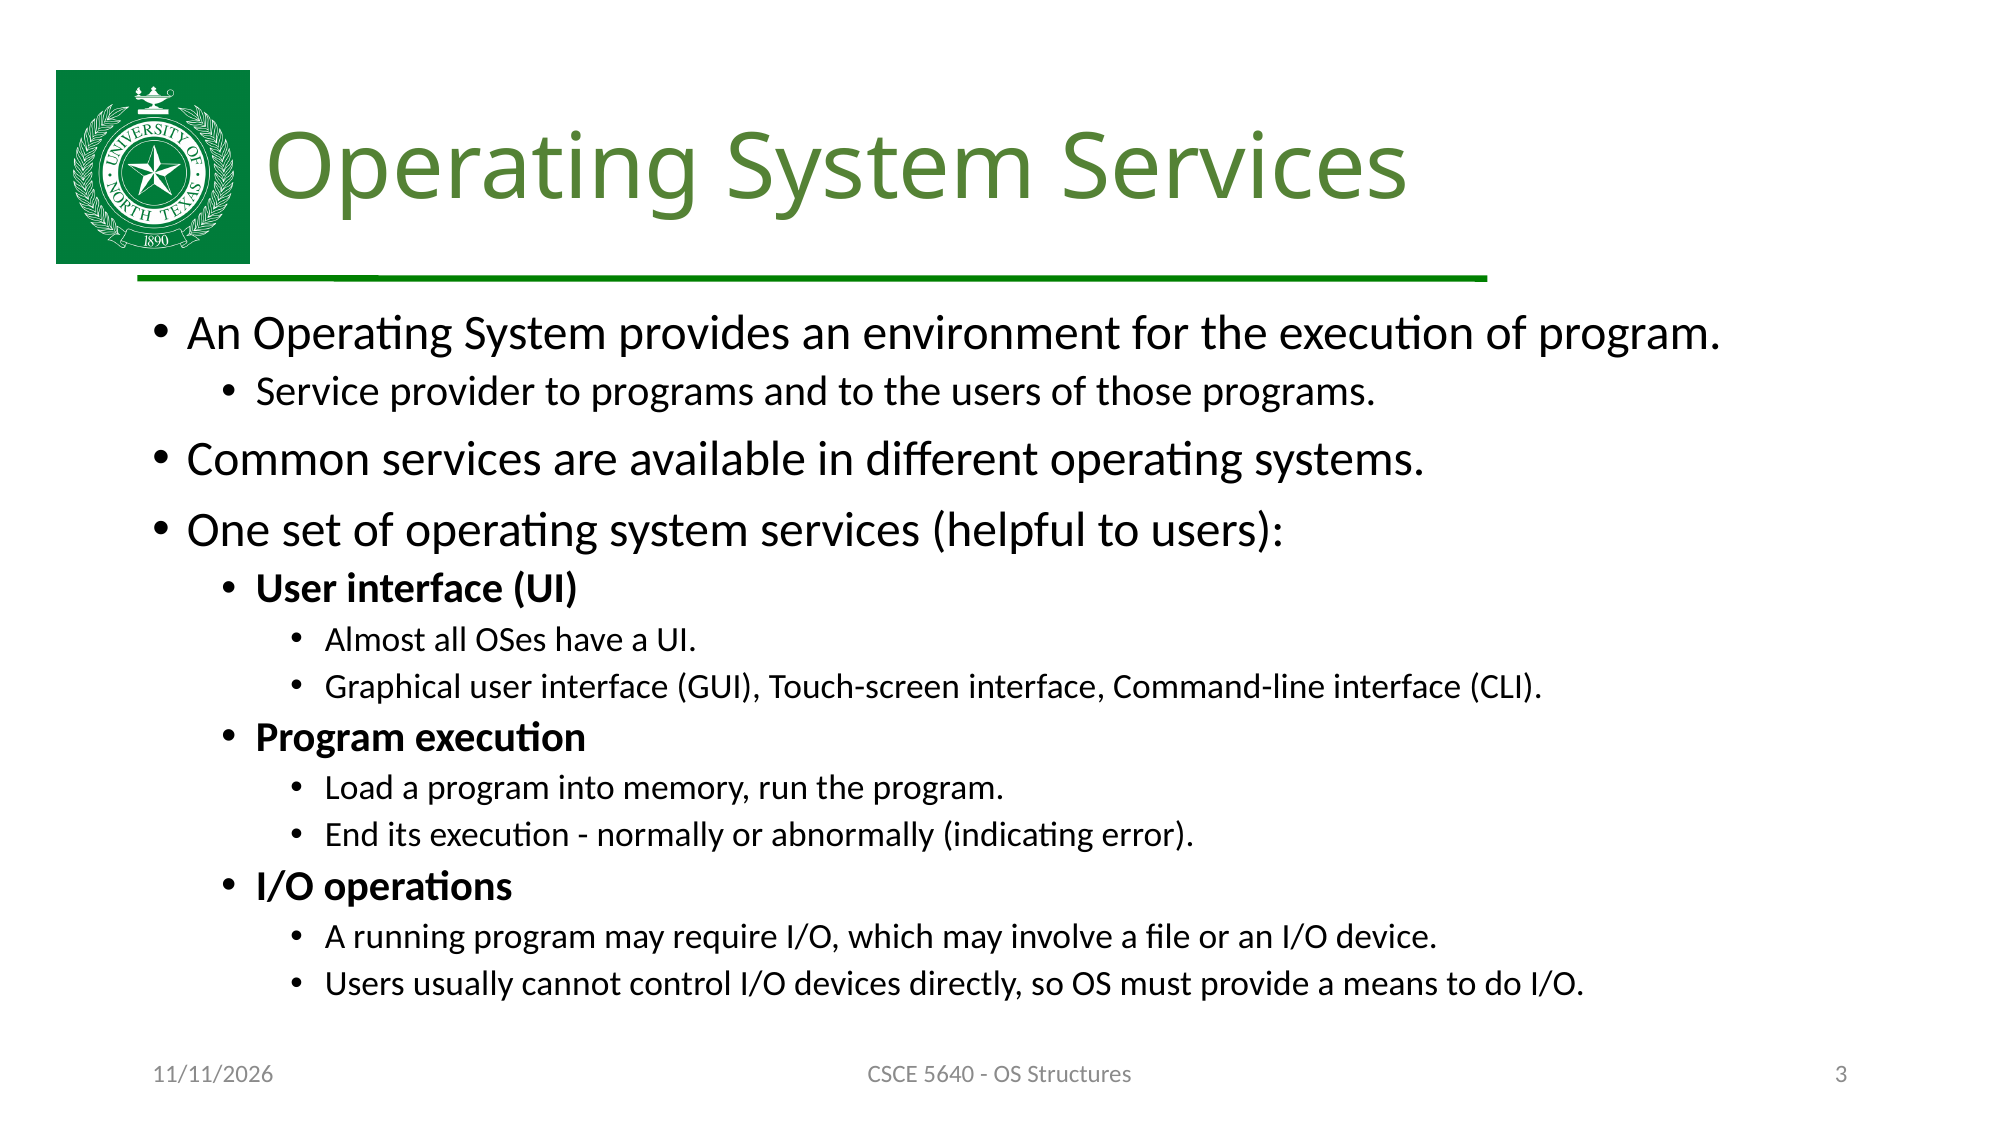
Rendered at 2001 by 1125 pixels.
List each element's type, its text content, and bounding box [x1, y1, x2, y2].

title Operating System Services [249, 59, 1863, 278]
footer CSCE 5640 - OS Structures [662, 1042, 1338, 1103]
picture [56, 70, 249, 264]
list An Operating System provides an environment for the execution of program. Service provider to programs and to the users of those programs. Common services are available in different operating systems. One set of operating system services (helpful to users): User interface (UI) Almost all OSes have a UI. Graphical user interface (GUI), Touch-screen interface, Command-line interface (CLI). Program execution Load a program into memory, run the program. End its execution - normally or abnormally (indicating error). I/O operations A running program may require I/O, which may involve a file or an I/O device. Users usually cannot control I/O devices directly, so OS must provide a means to do I/O. [137, 299, 1863, 1014]
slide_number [137, 1042, 588, 1103]
slide_number 3 [1412, 1042, 1863, 1103]
